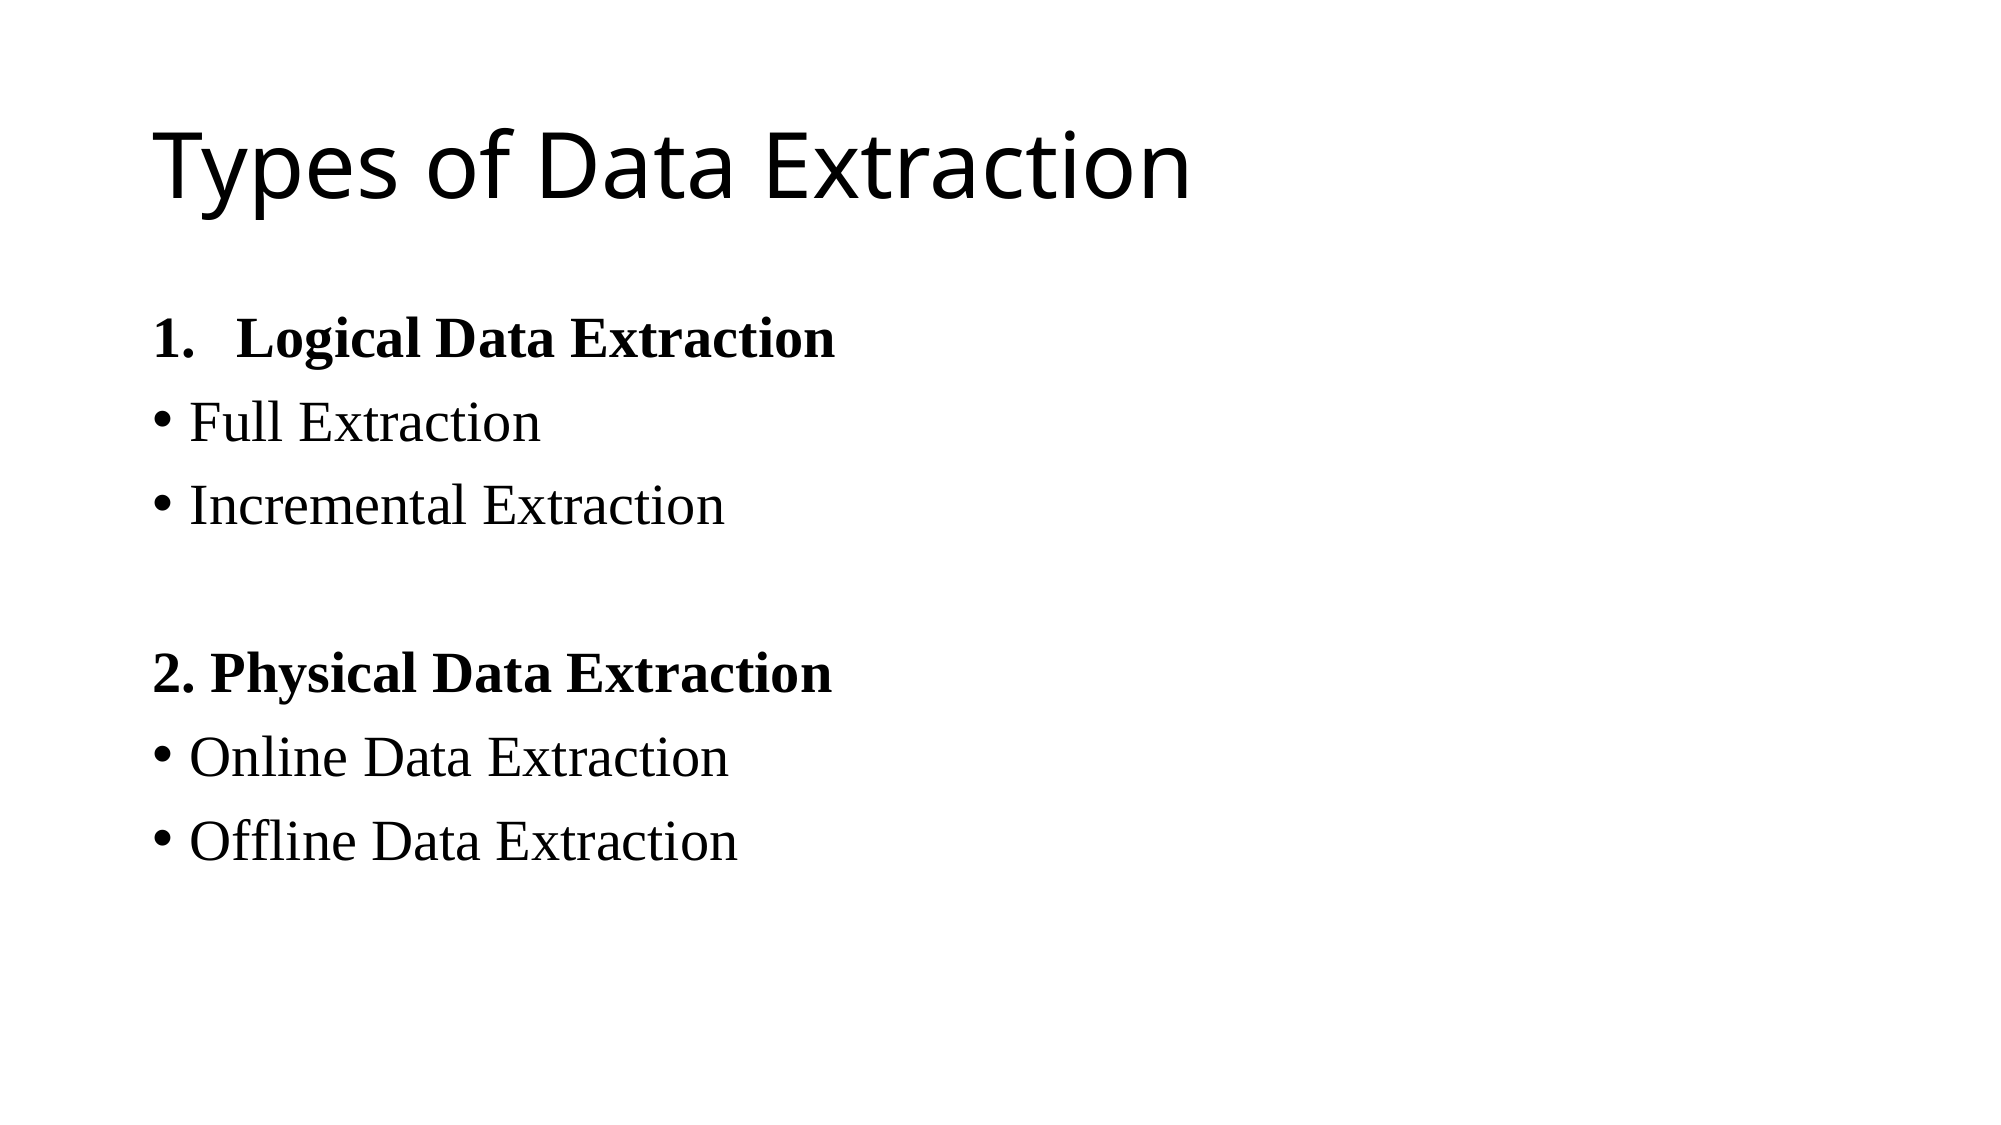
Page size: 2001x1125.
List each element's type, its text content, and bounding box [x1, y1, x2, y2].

list Logical Data Extraction Full Extraction Incremental Extraction 2. Physical Data Extraction Online Data Extraction Offline Data Extraction [137, 299, 1863, 1014]
title Types of Data Extraction [137, 59, 1863, 278]
